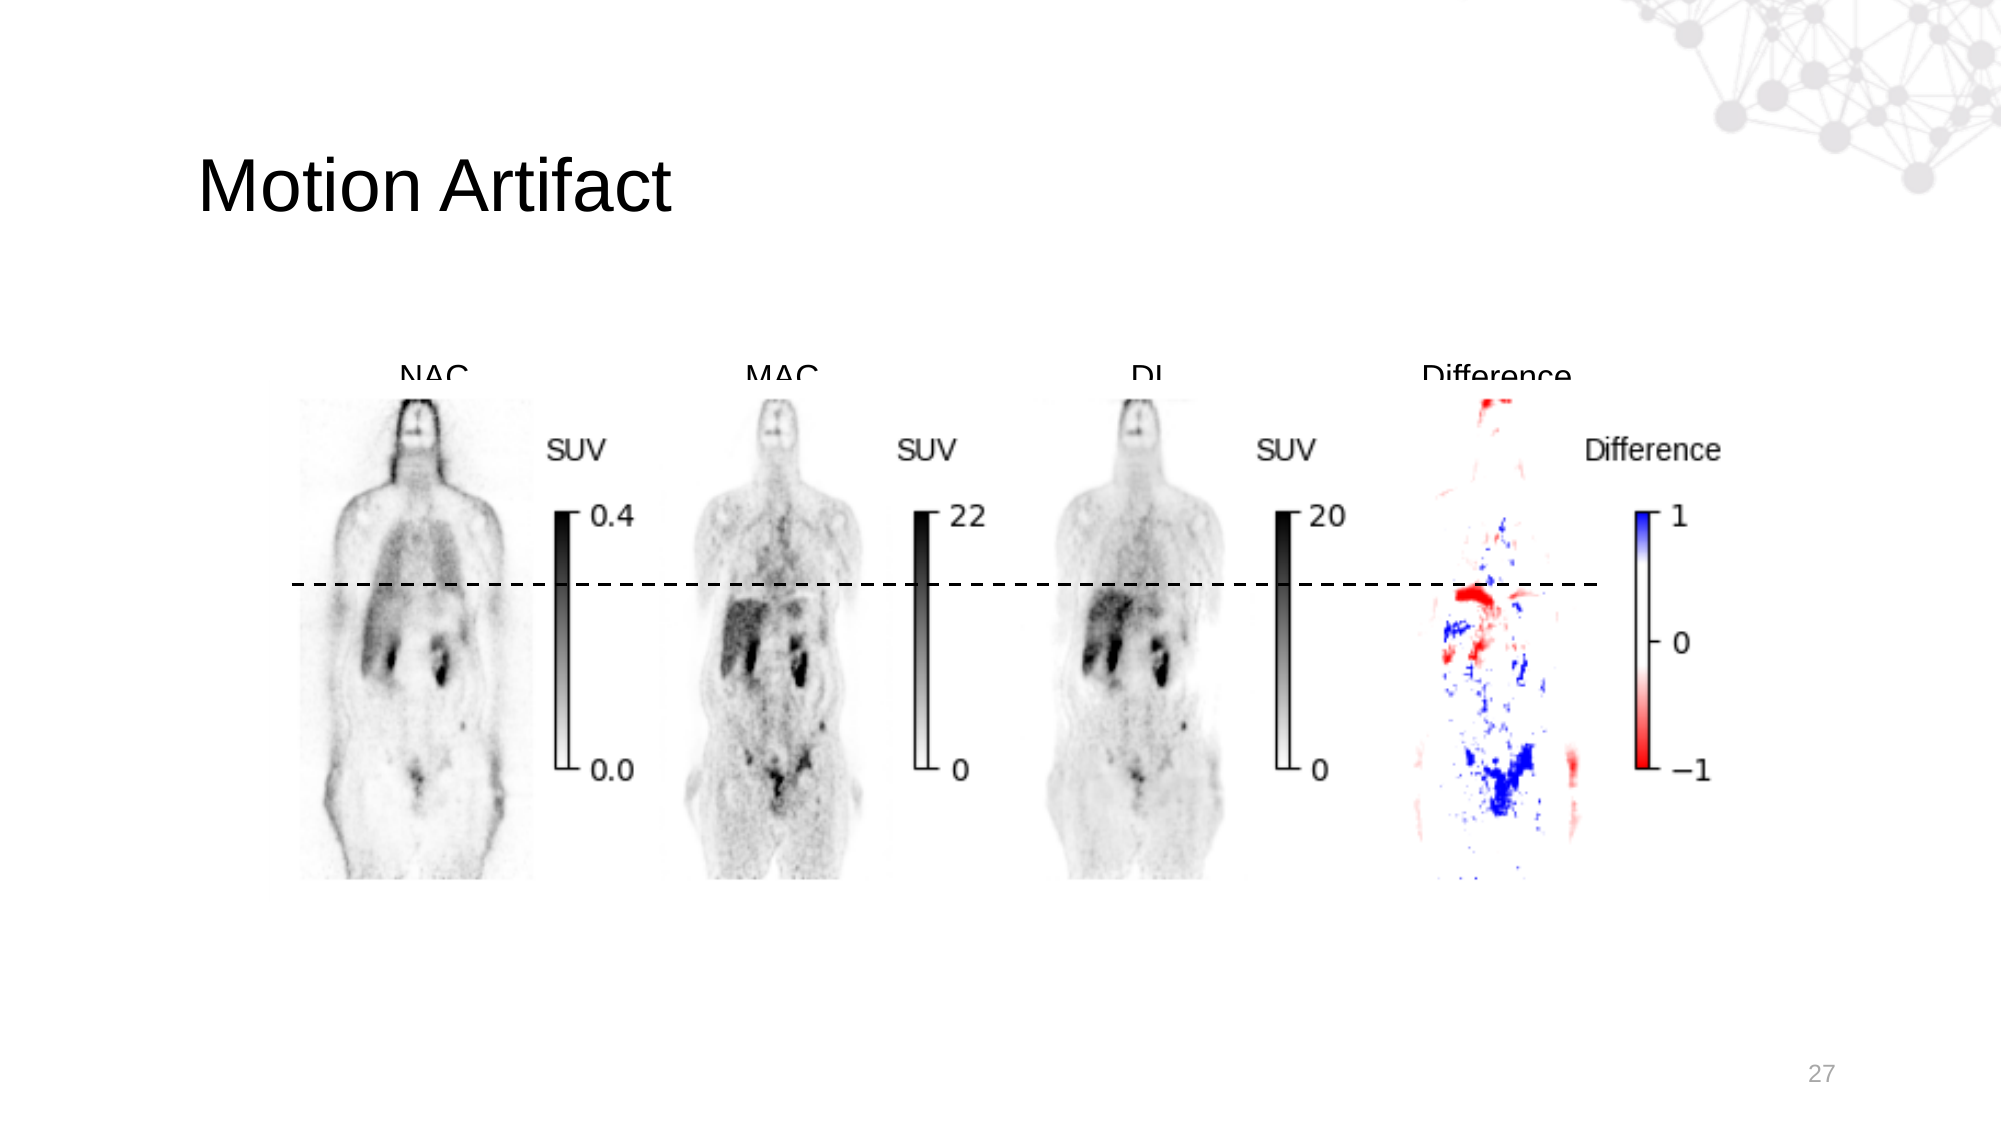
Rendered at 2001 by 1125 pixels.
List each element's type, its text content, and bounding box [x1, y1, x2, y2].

picture [268, 380, 1745, 902]
title Motion Artifact [183, 90, 1851, 284]
slide_number 27 [1401, 1042, 1851, 1103]
